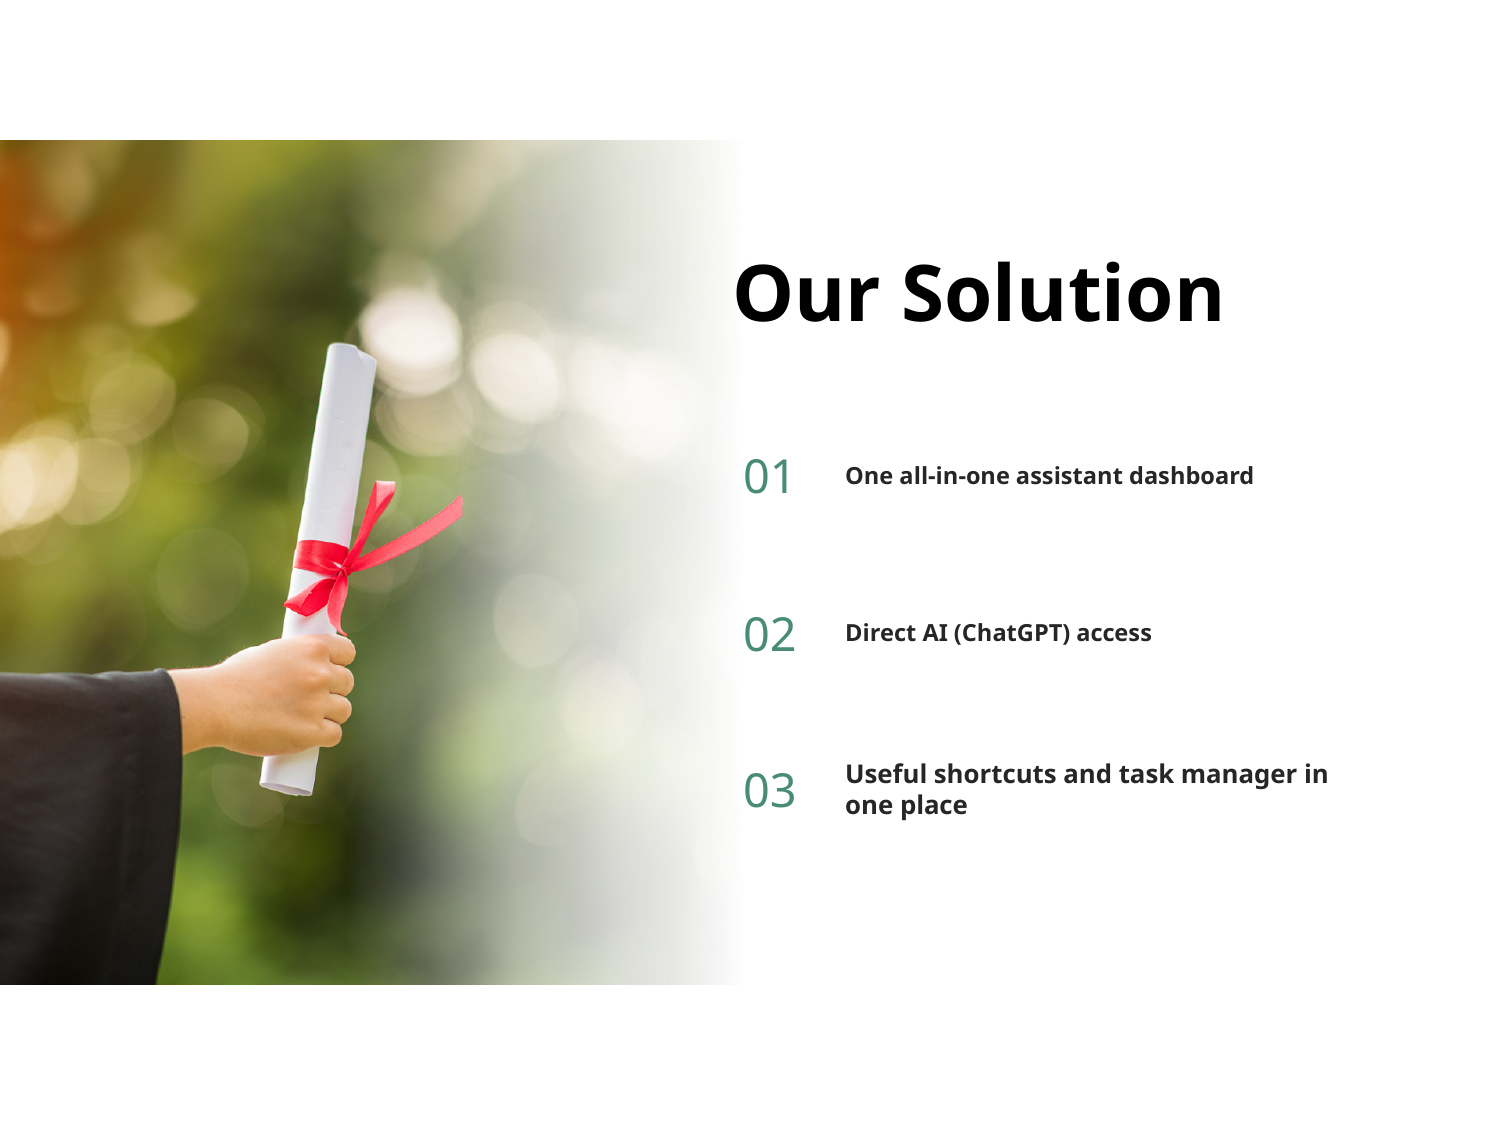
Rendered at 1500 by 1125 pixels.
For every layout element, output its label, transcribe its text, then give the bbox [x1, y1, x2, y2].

text_box Useful shortcuts and task manager in one place [845, 758, 1363, 821]
title Our Solution [732, 175, 1445, 338]
picture [0, 140, 846, 985]
text_box 02 [715, 601, 797, 664]
text_box 01 [715, 444, 797, 507]
text_box 03 [715, 758, 797, 821]
text_box Direct AI (ChatGPT) access [845, 601, 1363, 664]
text_box One all-in-one assistant dashboard [845, 443, 1363, 506]
